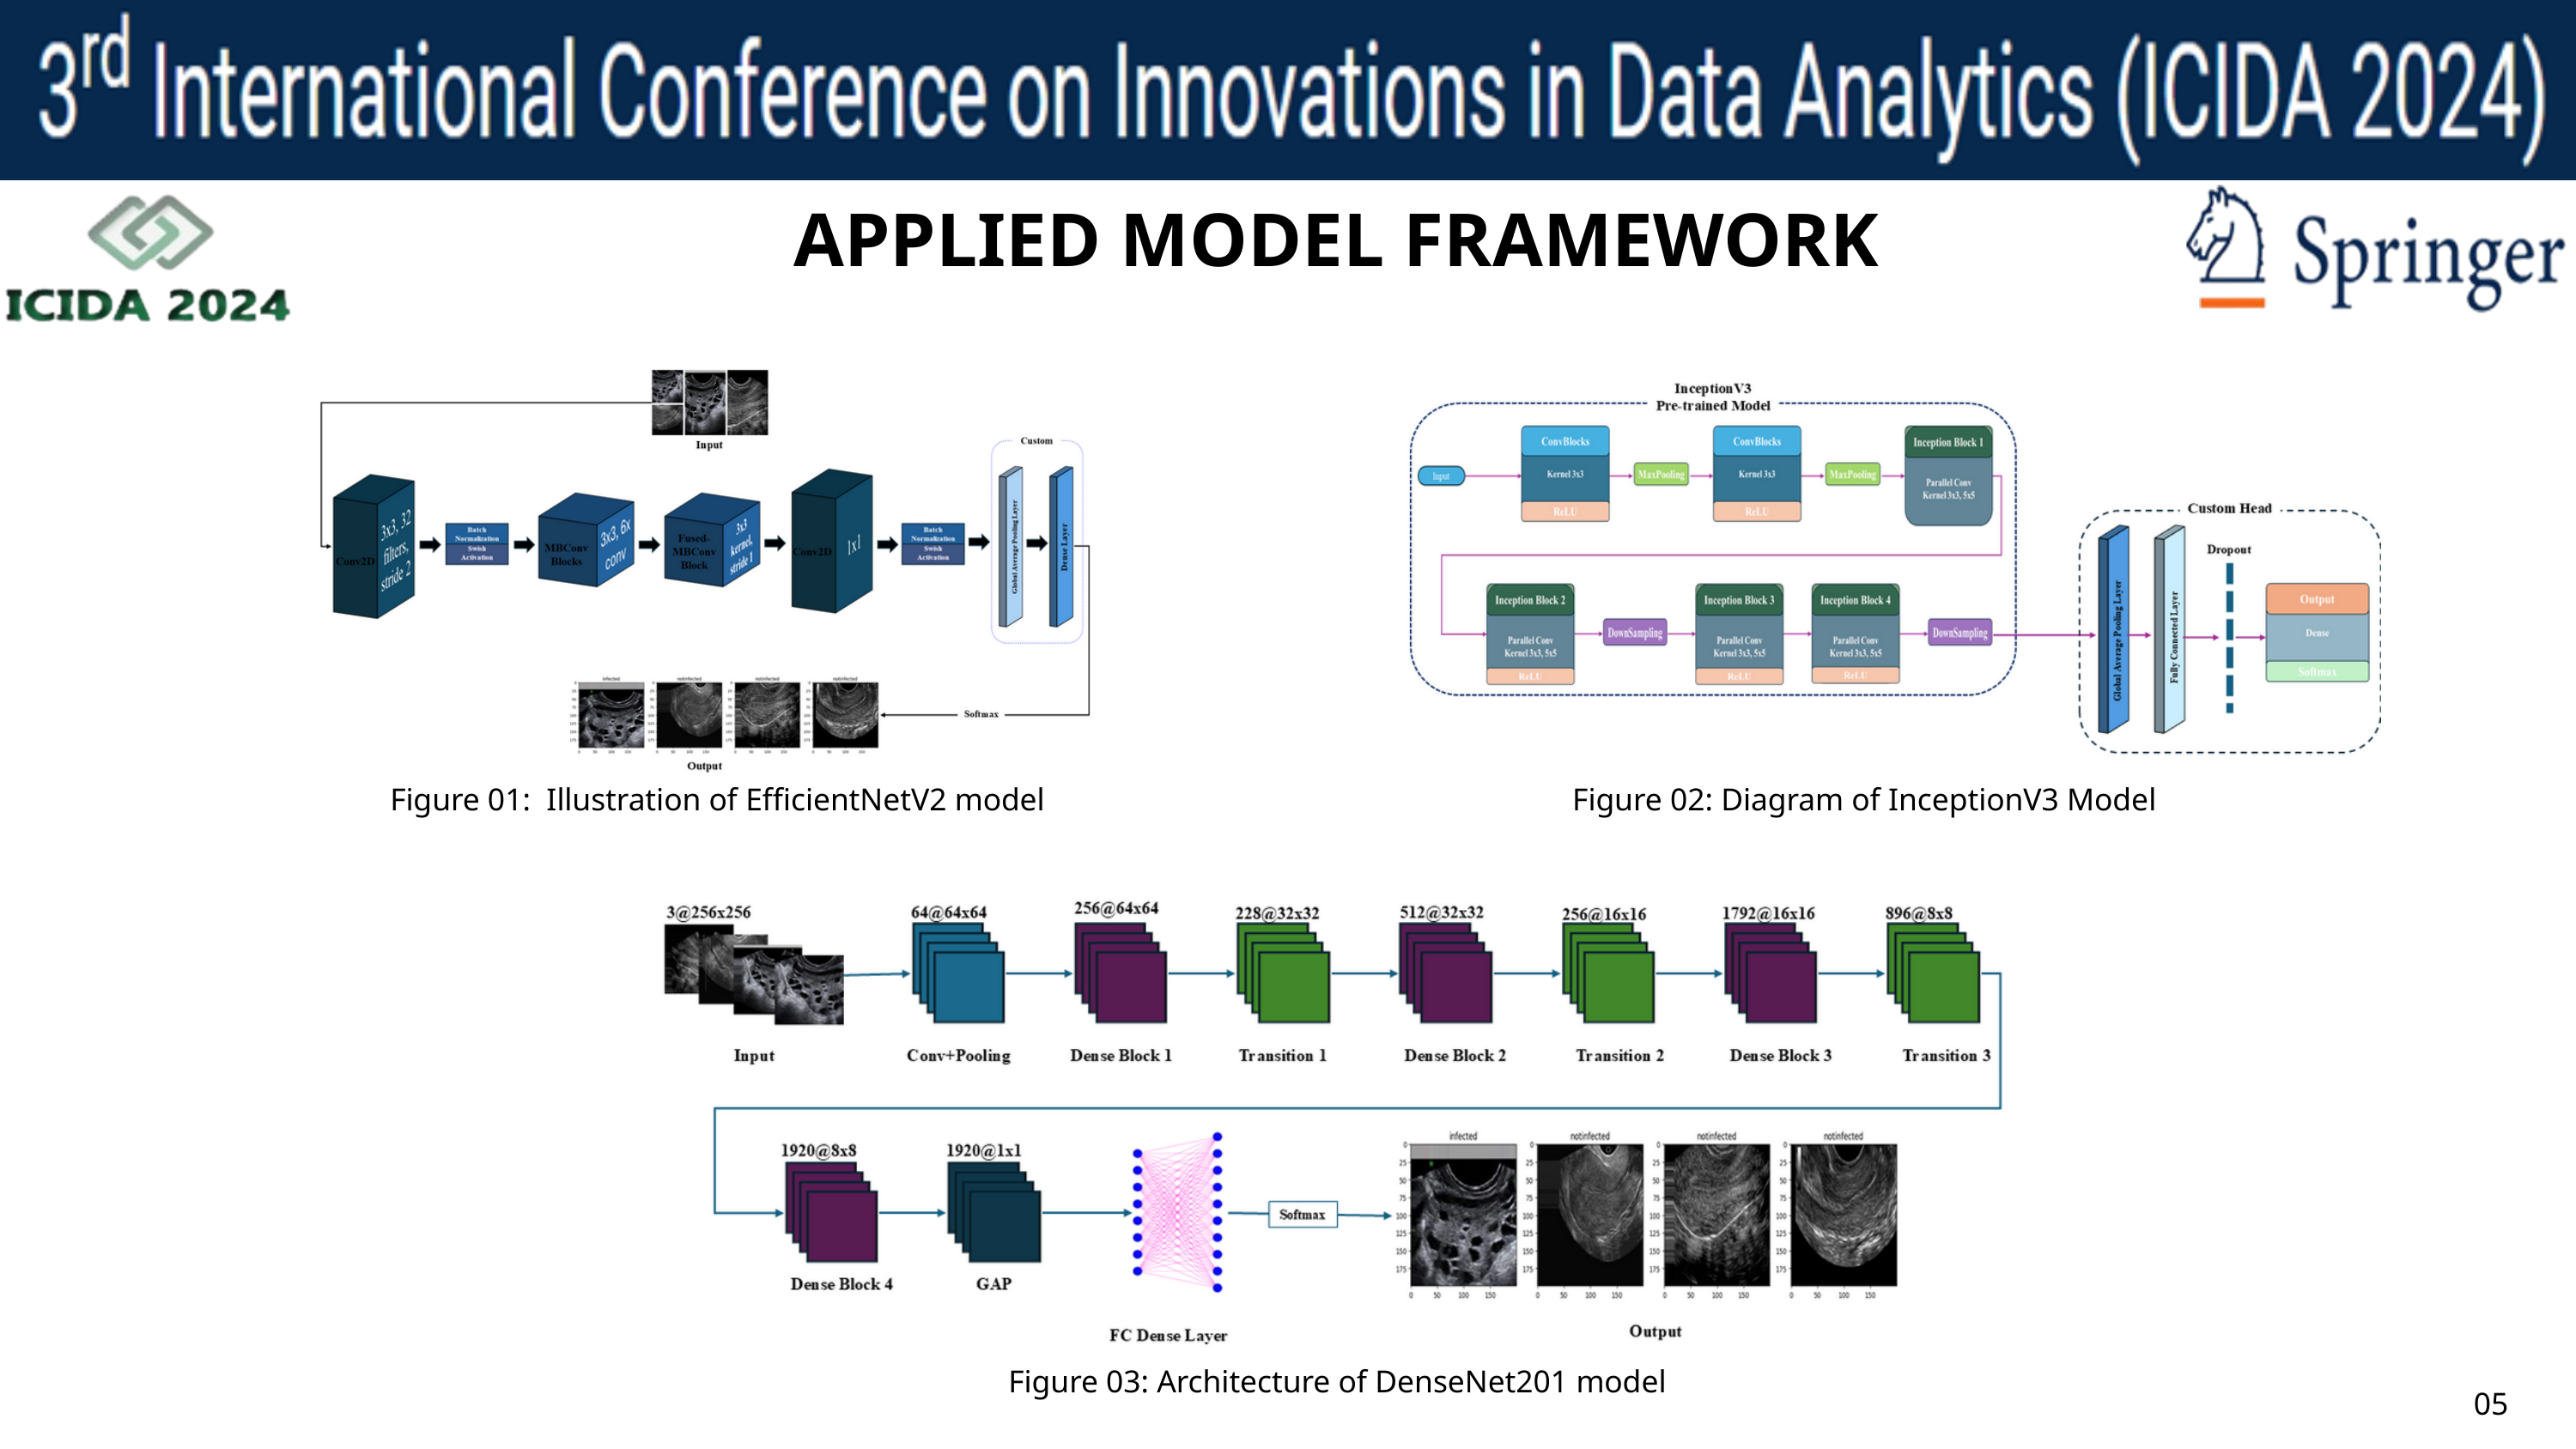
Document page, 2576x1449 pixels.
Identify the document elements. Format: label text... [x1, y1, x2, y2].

text_box APPLIED MODEL FRAMEWORK [671, 208, 2004, 282]
text_box 05 [2445, 1379, 2537, 1422]
text_box [0, 0, 2576, 180]
text_box [0, 179, 304, 327]
text_box Figure 02: Diagram of InceptionV3 Model [1506, 774, 2222, 817]
text_box [1387, 378, 2381, 760]
text_box [2185, 179, 2576, 324]
text_box [318, 364, 1091, 773]
text_box [651, 868, 2004, 1366]
text_box Figure 01: Illustration of EfficientNetV2 model [360, 774, 1076, 817]
text_box Figure 03: Architecture of DenseNet201 model [979, 1355, 1695, 1399]
